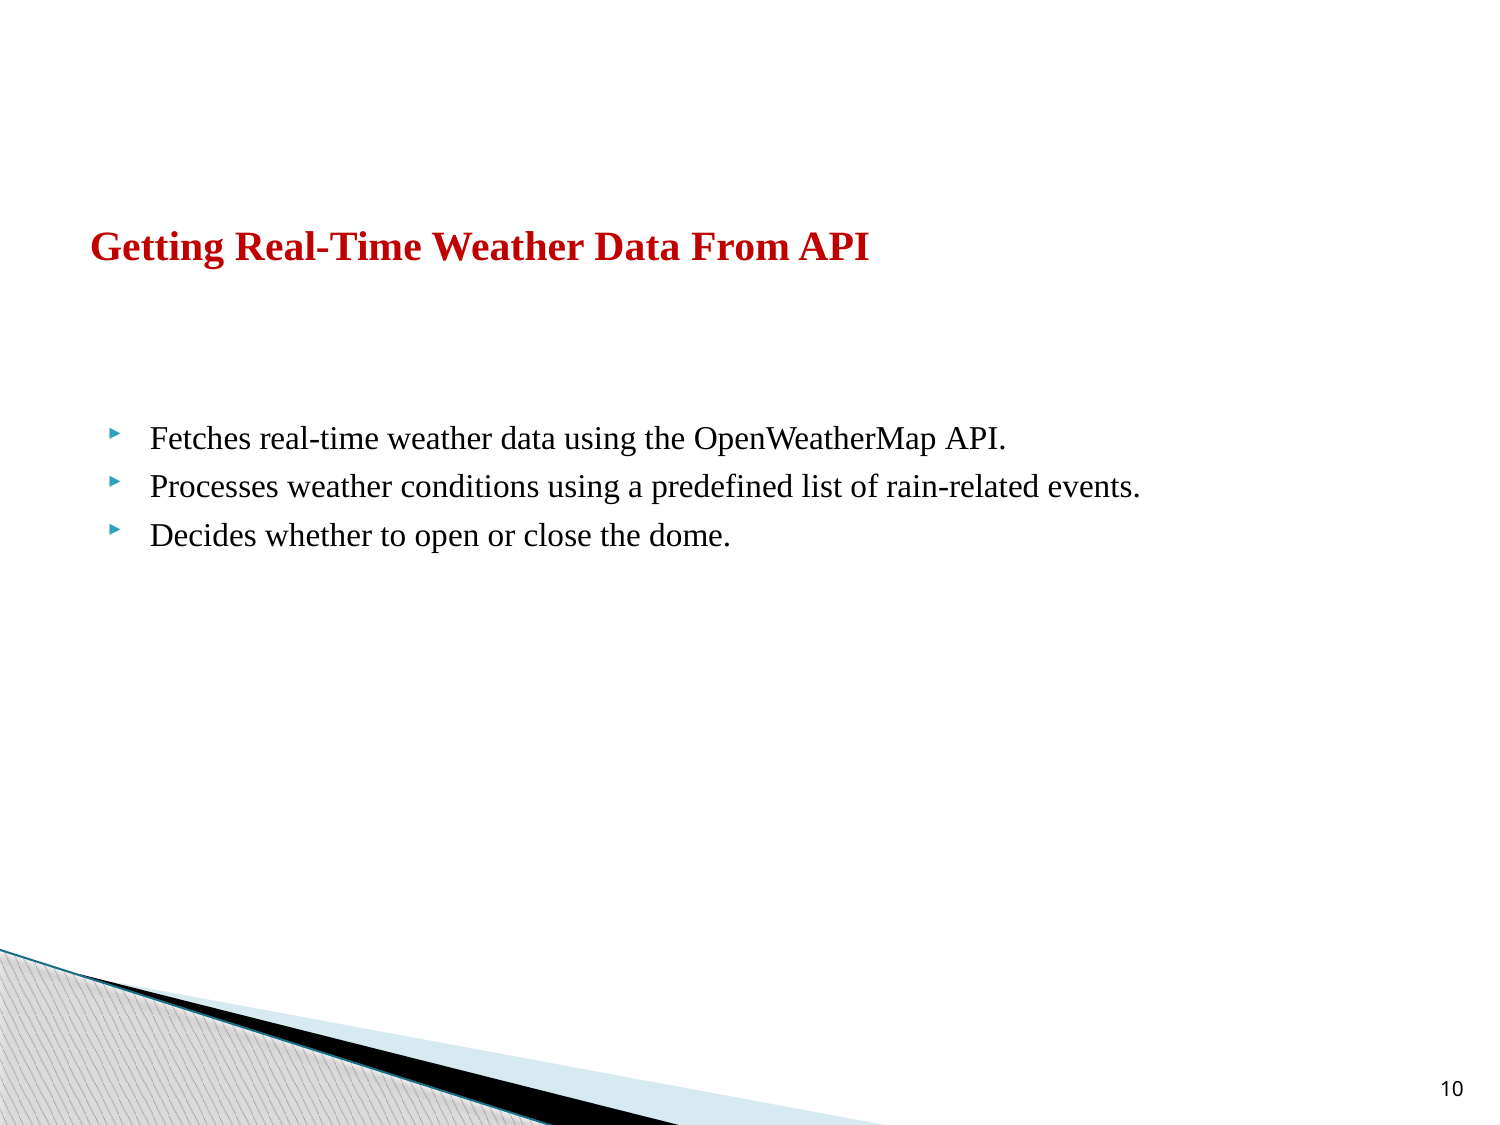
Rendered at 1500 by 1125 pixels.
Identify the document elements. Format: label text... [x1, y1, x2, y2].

slide_number 10 [1418, 1051, 1479, 1112]
list Fetches real-time weather data using the OpenWeatherMap API. Processes weather conditions using a predefined list of rain-related events. Decides whether to open or close the dome. [75, 408, 1425, 669]
title Getting Real-Time Weather Data From API [75, 137, 1425, 350]
